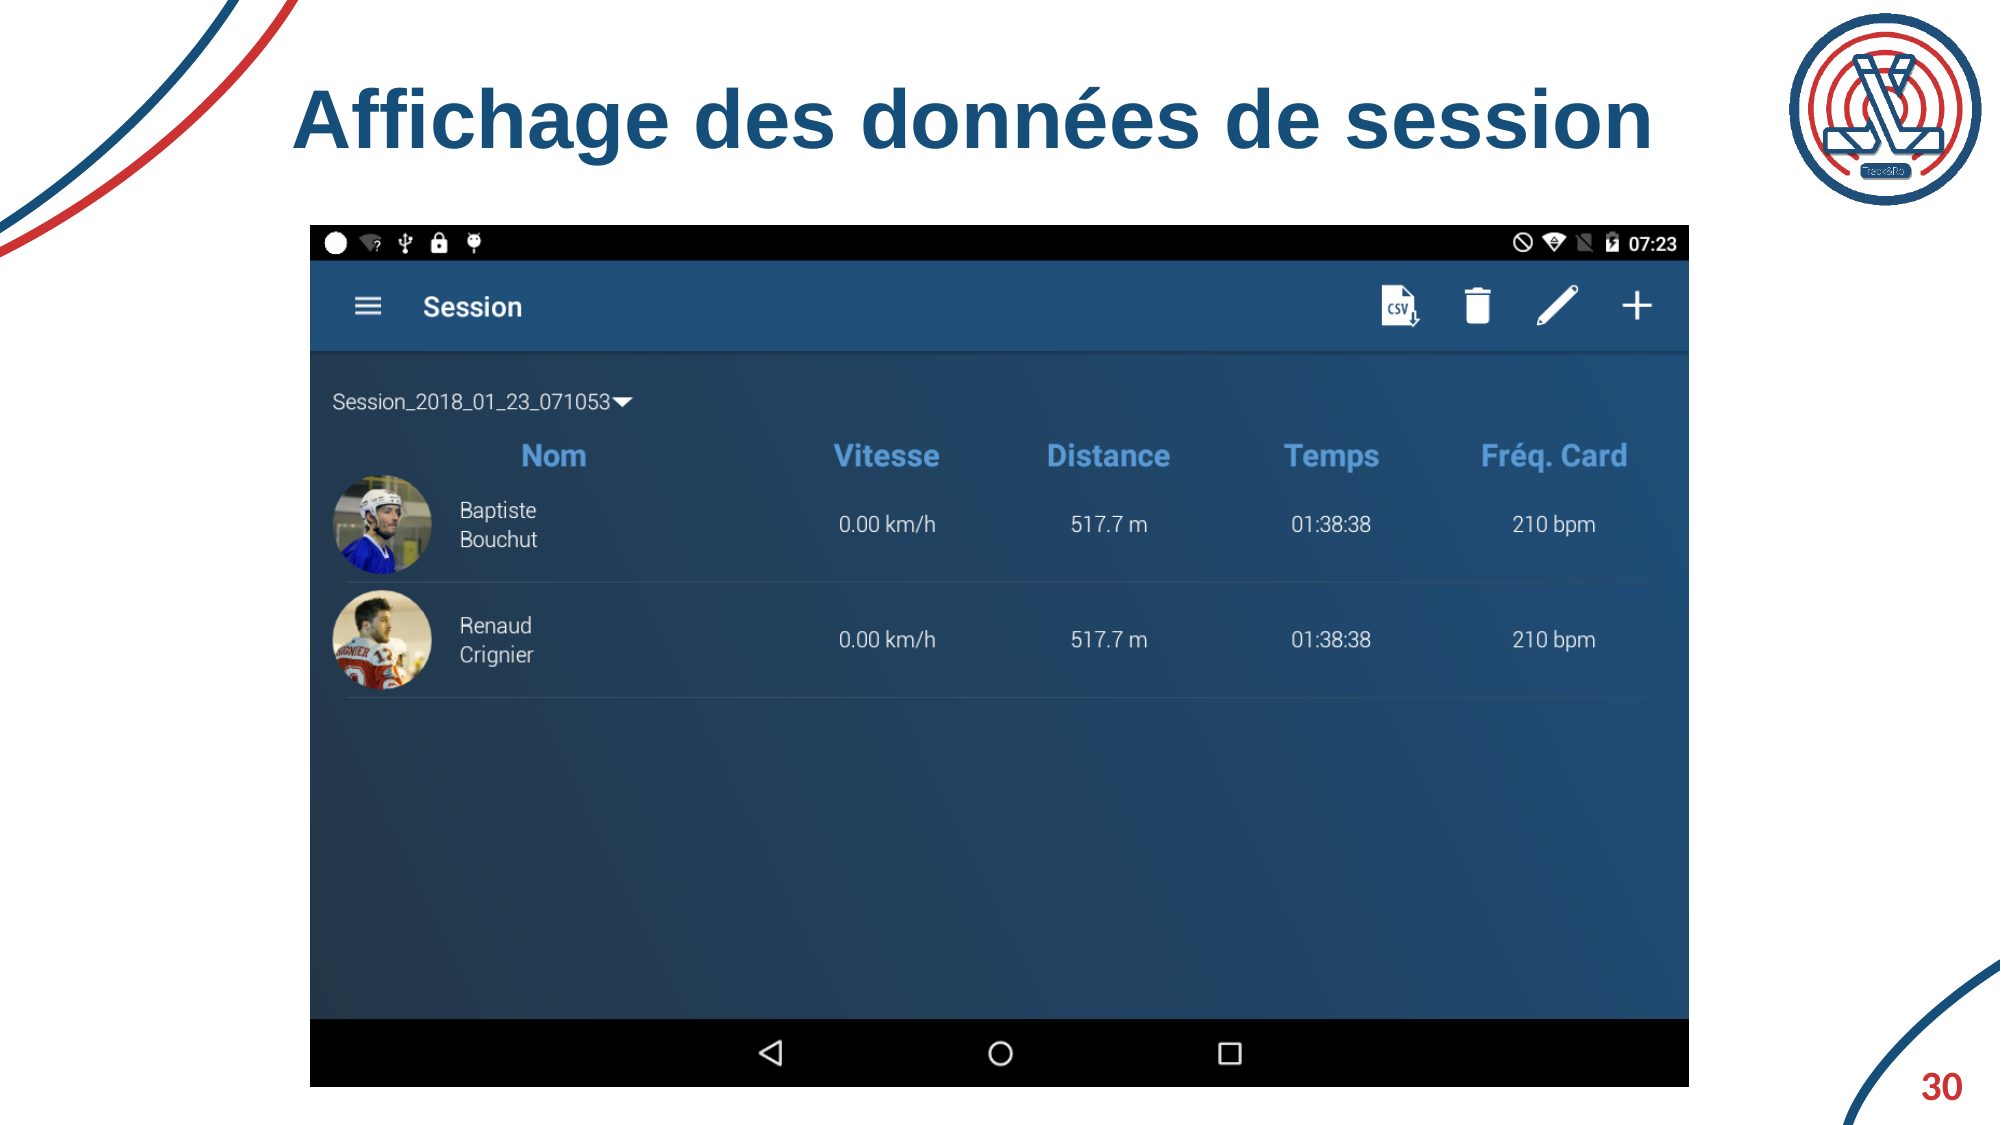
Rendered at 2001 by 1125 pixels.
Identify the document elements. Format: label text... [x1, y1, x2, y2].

text_box Affichage des données de session [276, 57, 1747, 173]
text_box [1903, 963, 2000, 1125]
text_box [0, 0, 235, 229]
picture [1784, 8, 1986, 210]
text_box [1846, 1052, 1893, 1125]
slide_number 30 [1893, 1042, 1991, 1125]
picture [310, 225, 1690, 1087]
text_box [0, 0, 294, 254]
